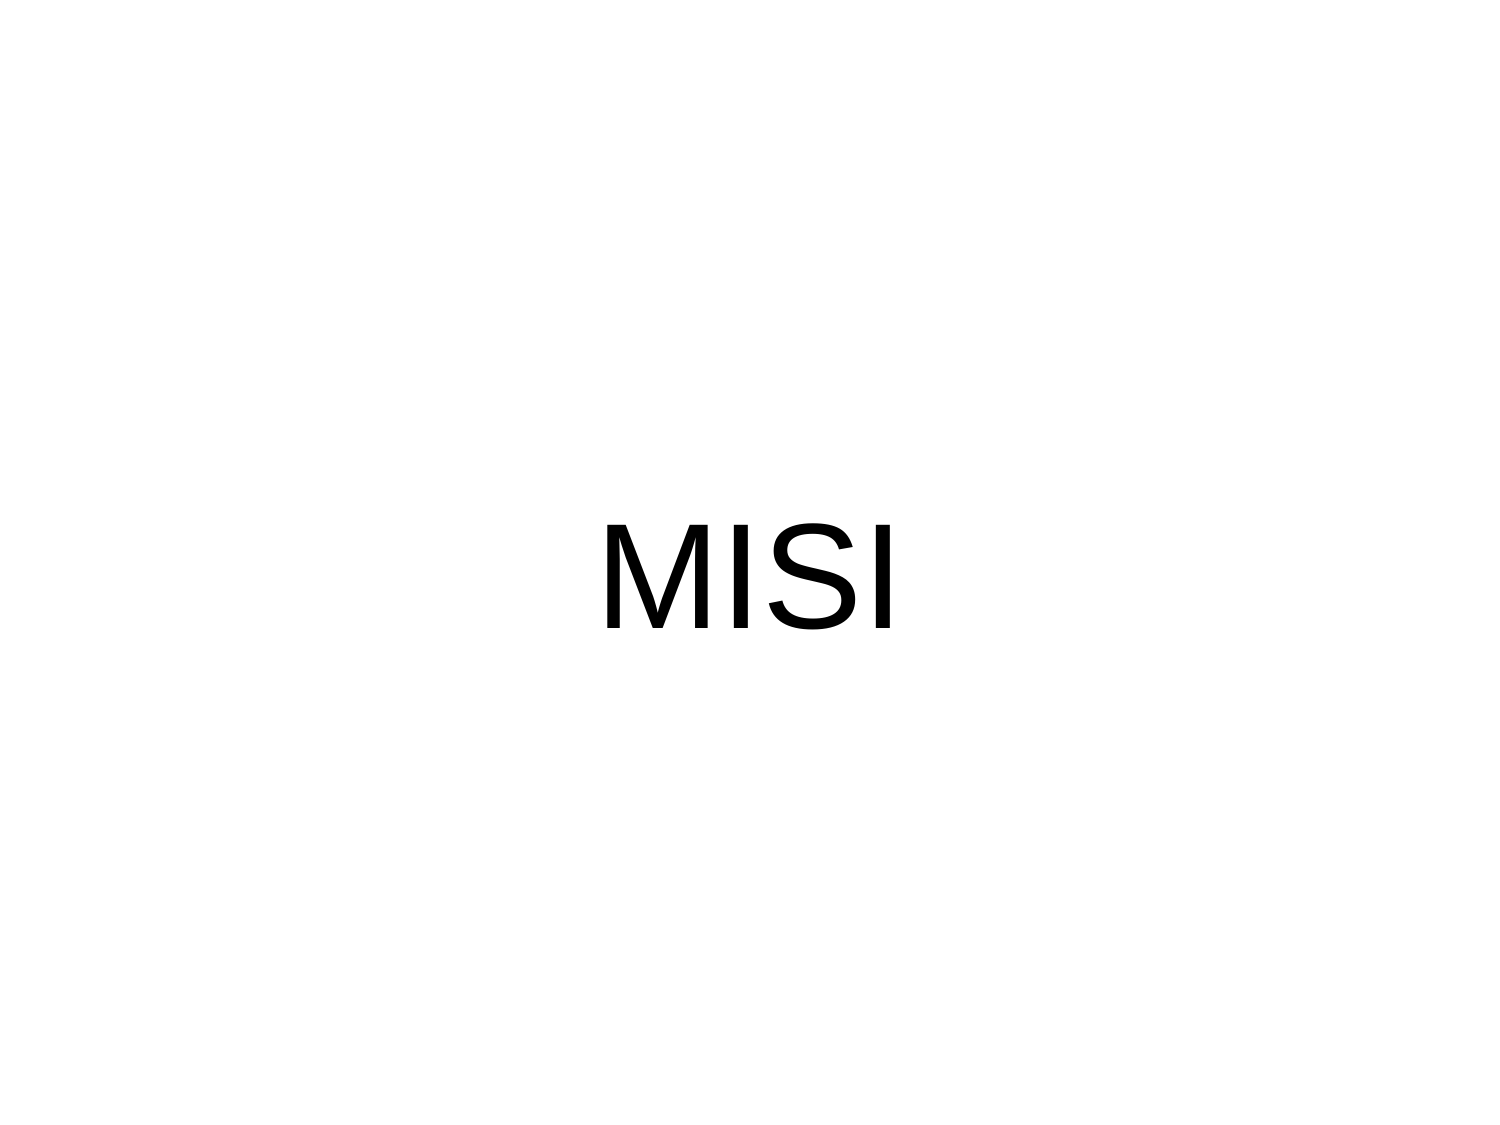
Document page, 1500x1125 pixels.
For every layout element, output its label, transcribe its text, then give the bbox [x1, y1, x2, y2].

list MISI [75, 59, 1425, 1078]
